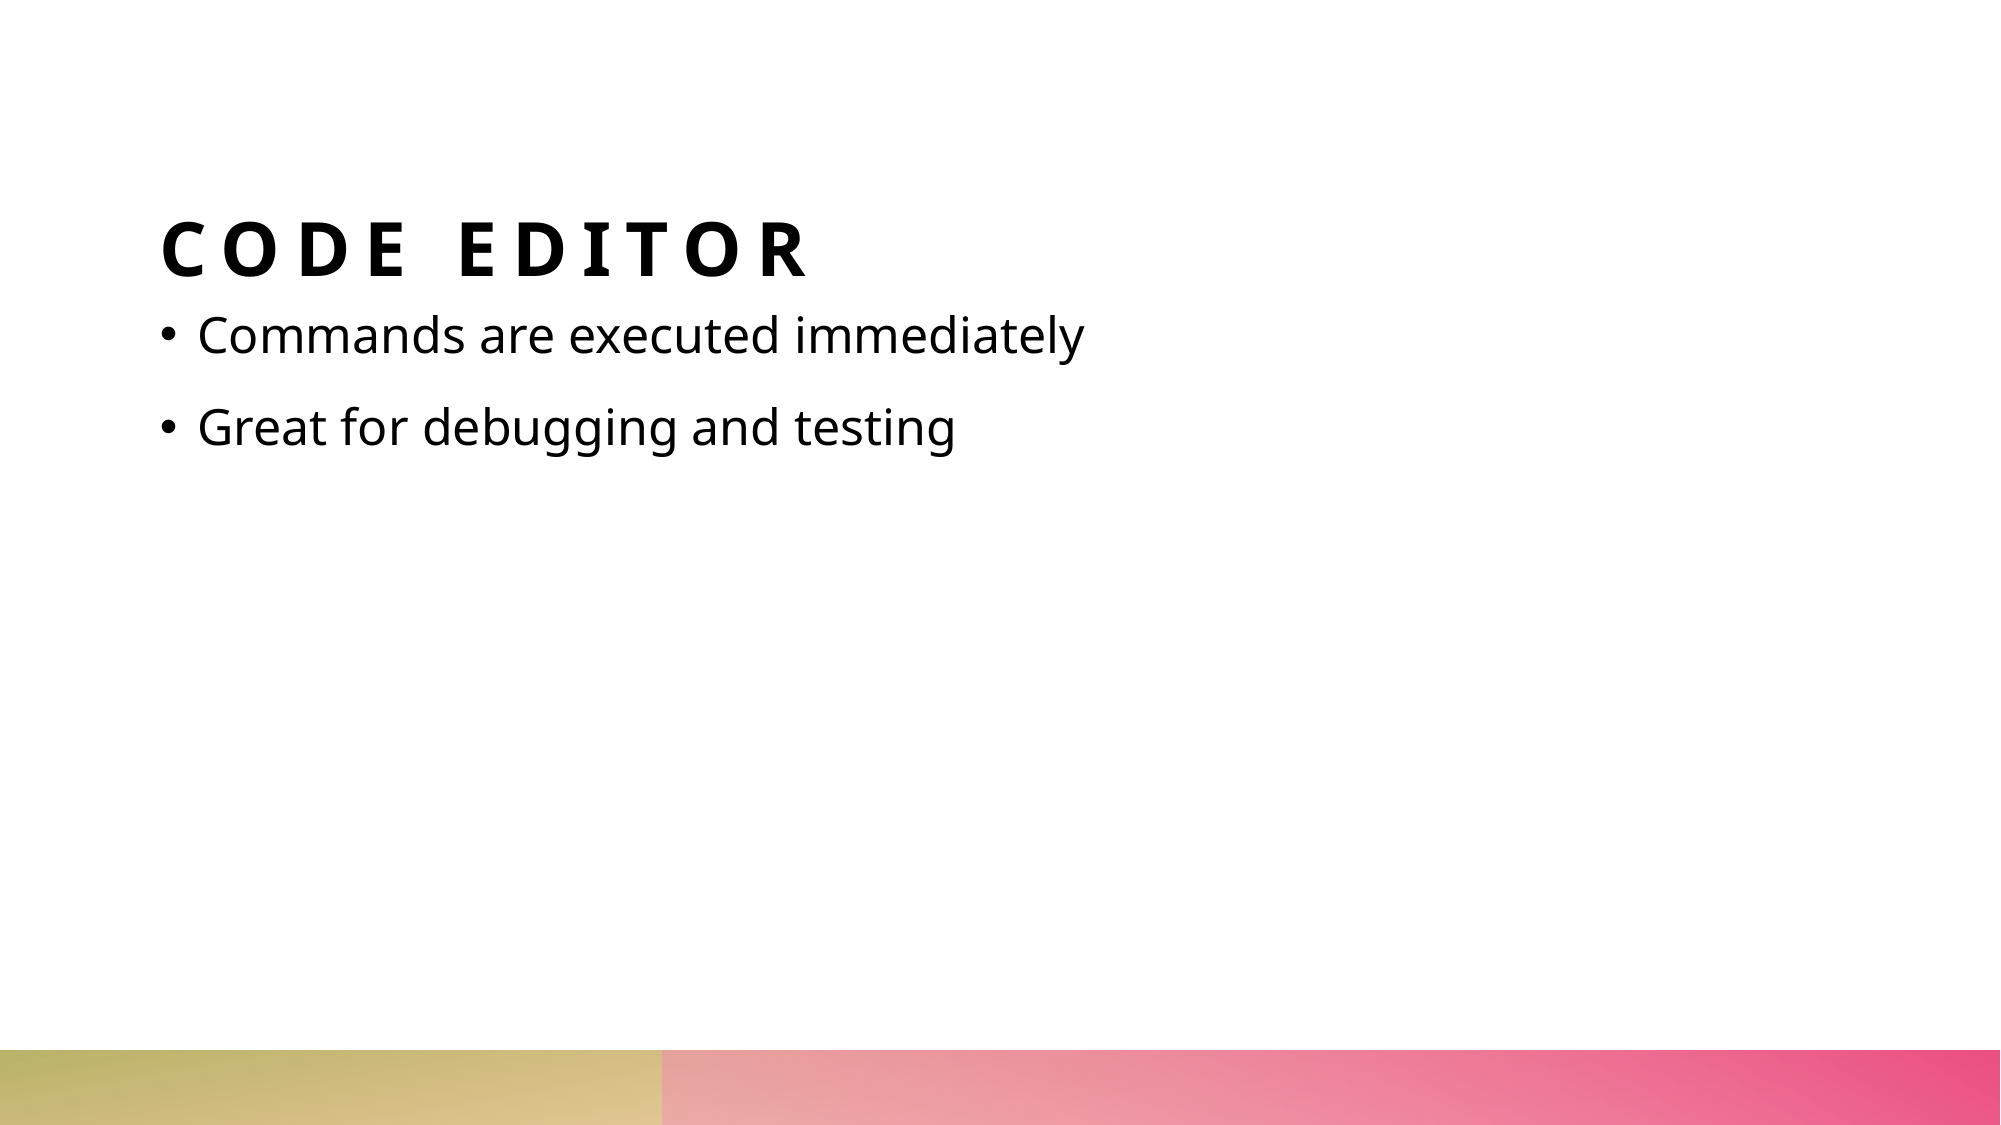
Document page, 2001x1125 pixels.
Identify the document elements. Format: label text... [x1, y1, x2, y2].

list Commands are executed immediately Great for debugging and testing [159, 291, 1840, 941]
title CODE EDITOR [159, 88, 1840, 291]
